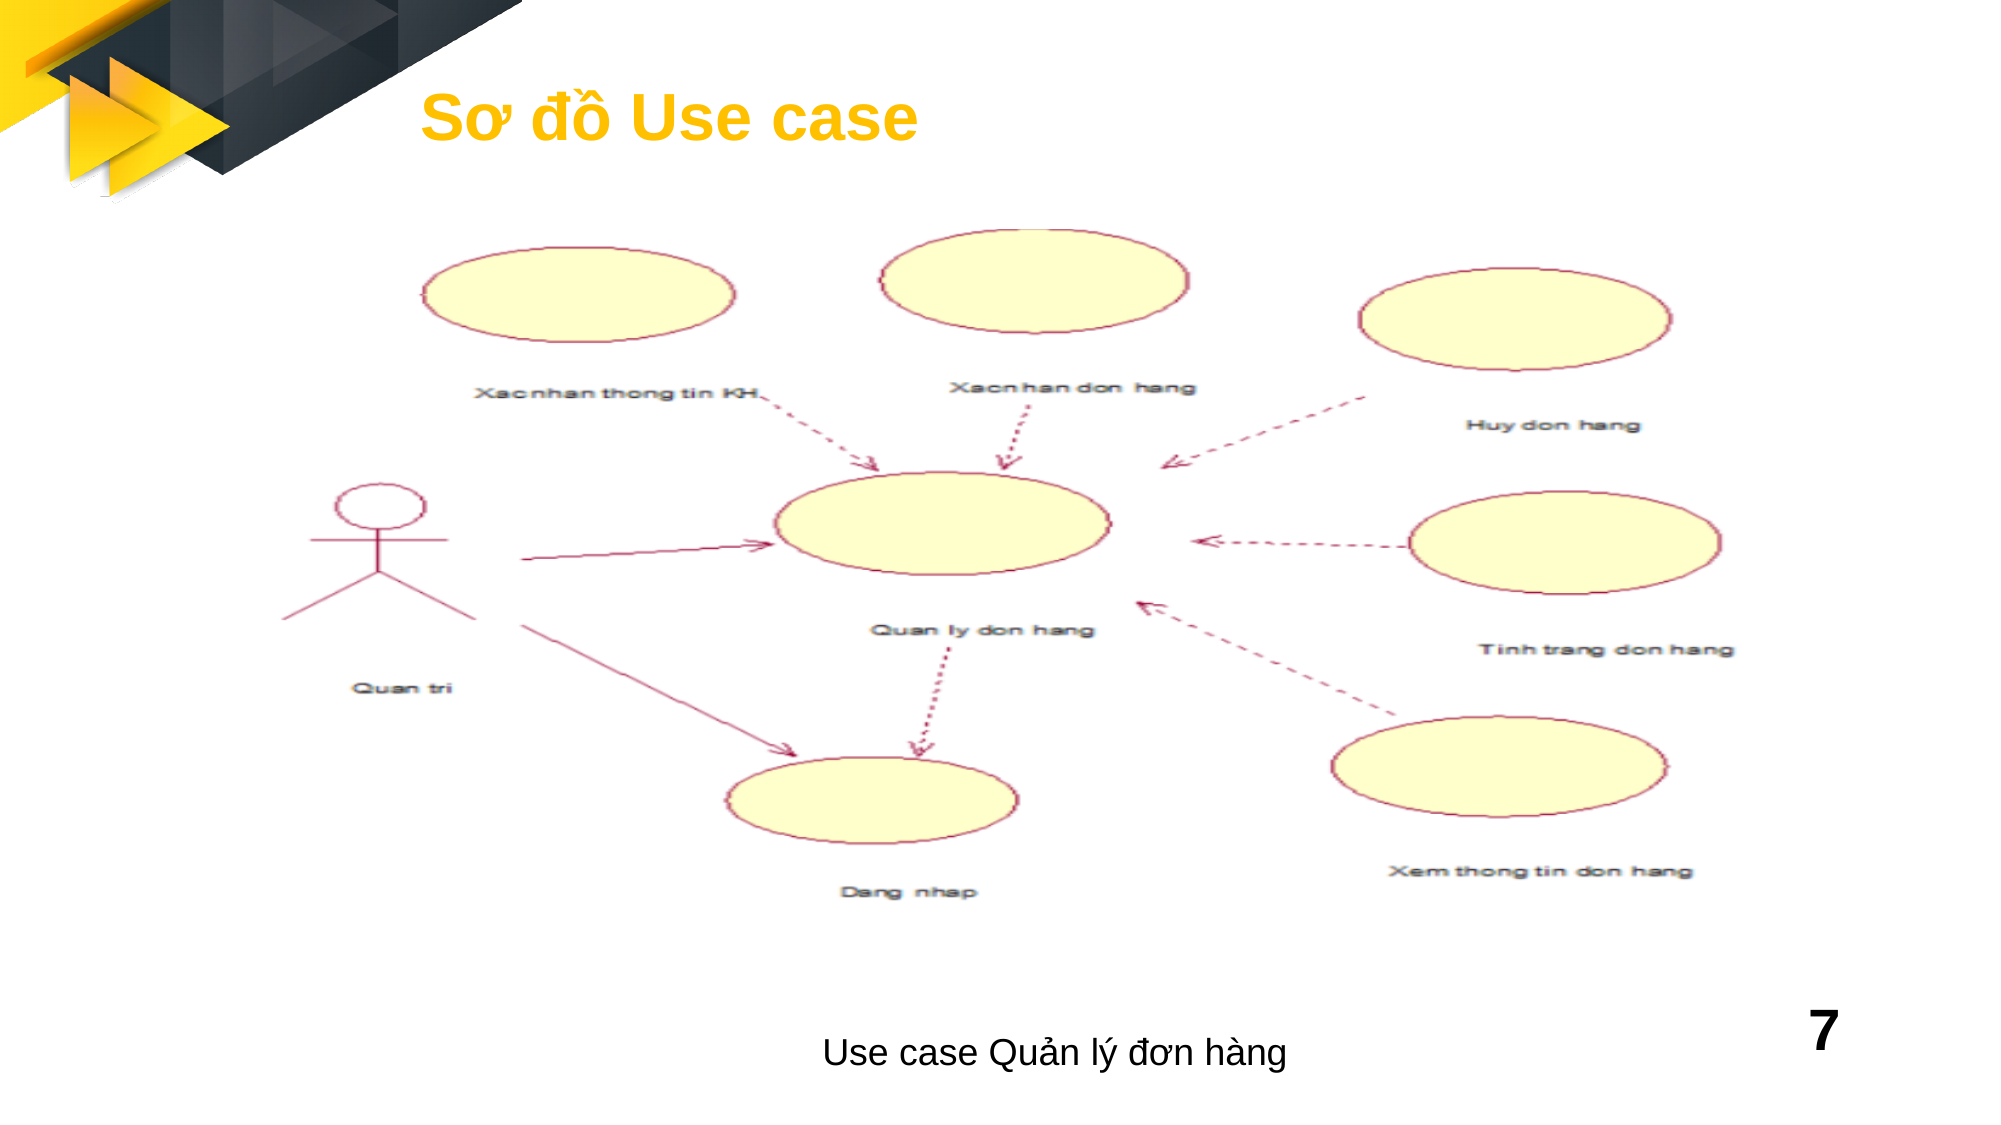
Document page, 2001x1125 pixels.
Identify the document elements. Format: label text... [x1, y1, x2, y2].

text_box Sơ đồ Use case [522, 74, 1359, 155]
picture [0, 0, 522, 209]
picture [258, 229, 1810, 917]
text_box Use case Quản lý đơn hàng [807, 1020, 1303, 1081]
text_box 7 [1650, 992, 2000, 1053]
